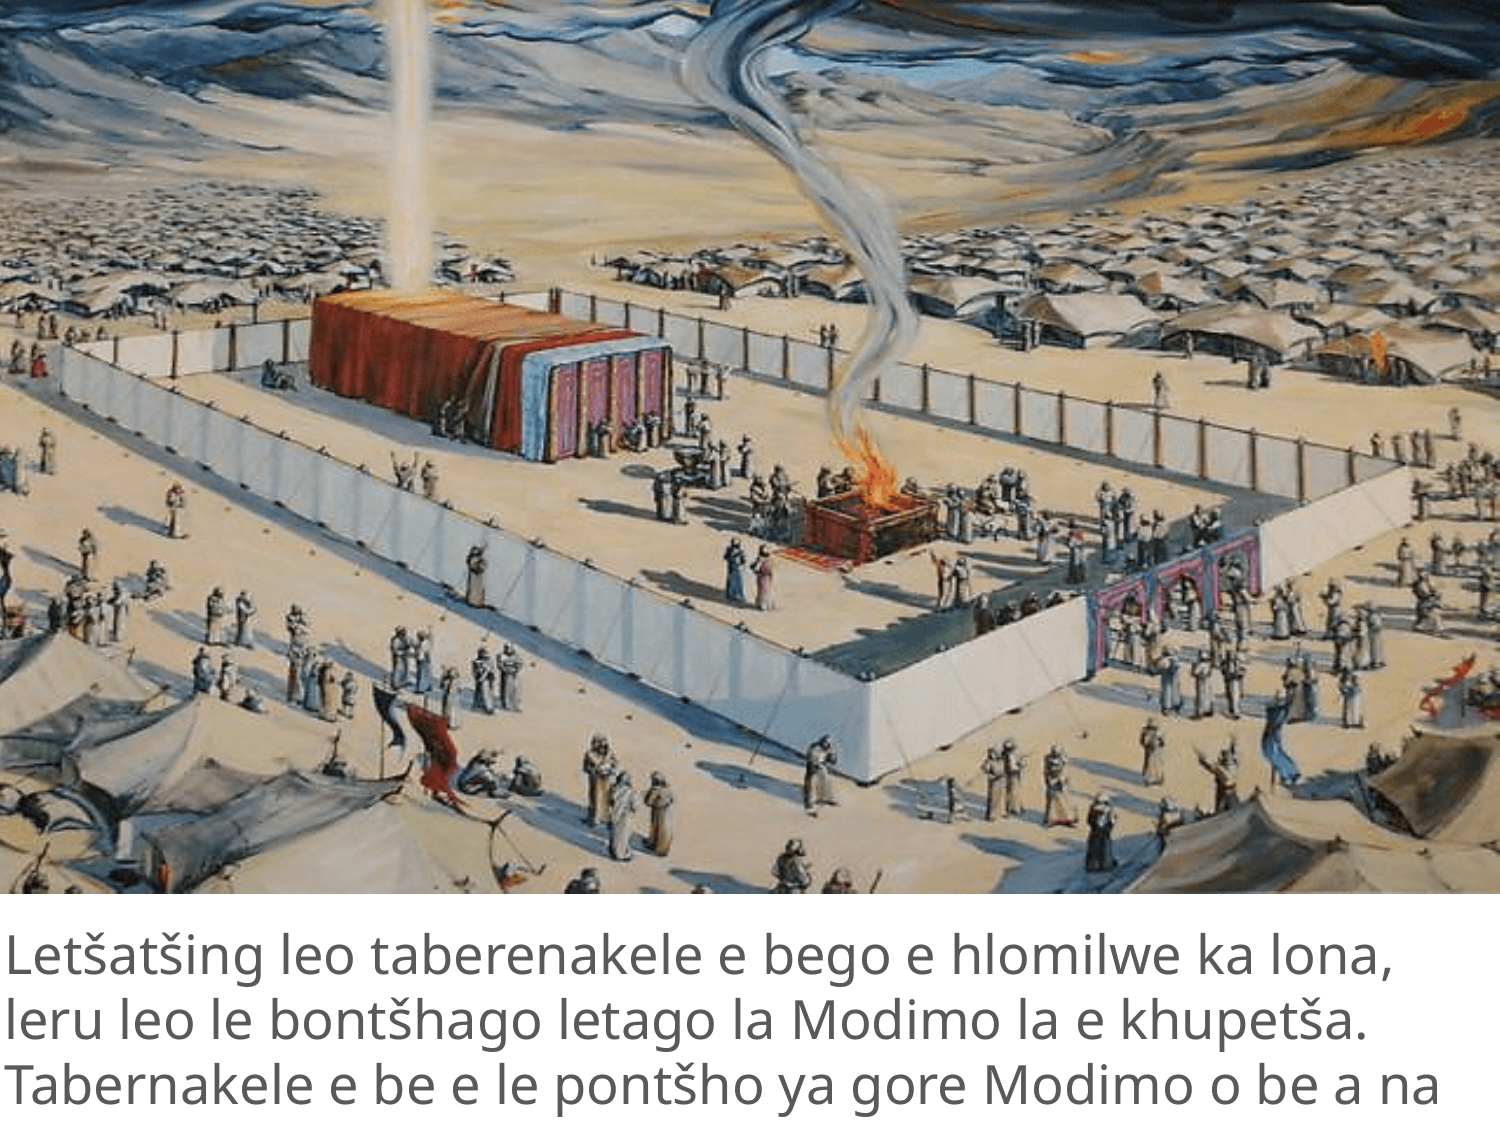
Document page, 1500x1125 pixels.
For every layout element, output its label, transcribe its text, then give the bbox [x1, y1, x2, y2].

text_box Letšatšing leo taberenakele e bego e hlomilwe ka lona, leru leo le bontšhago letago la Modimo la e khupetša. Tabernakele e be e le pontšho ya gore Modimo o be a na le Baisiraele. [0, 912, 1500, 1125]
picture [0, 0, 1500, 894]
